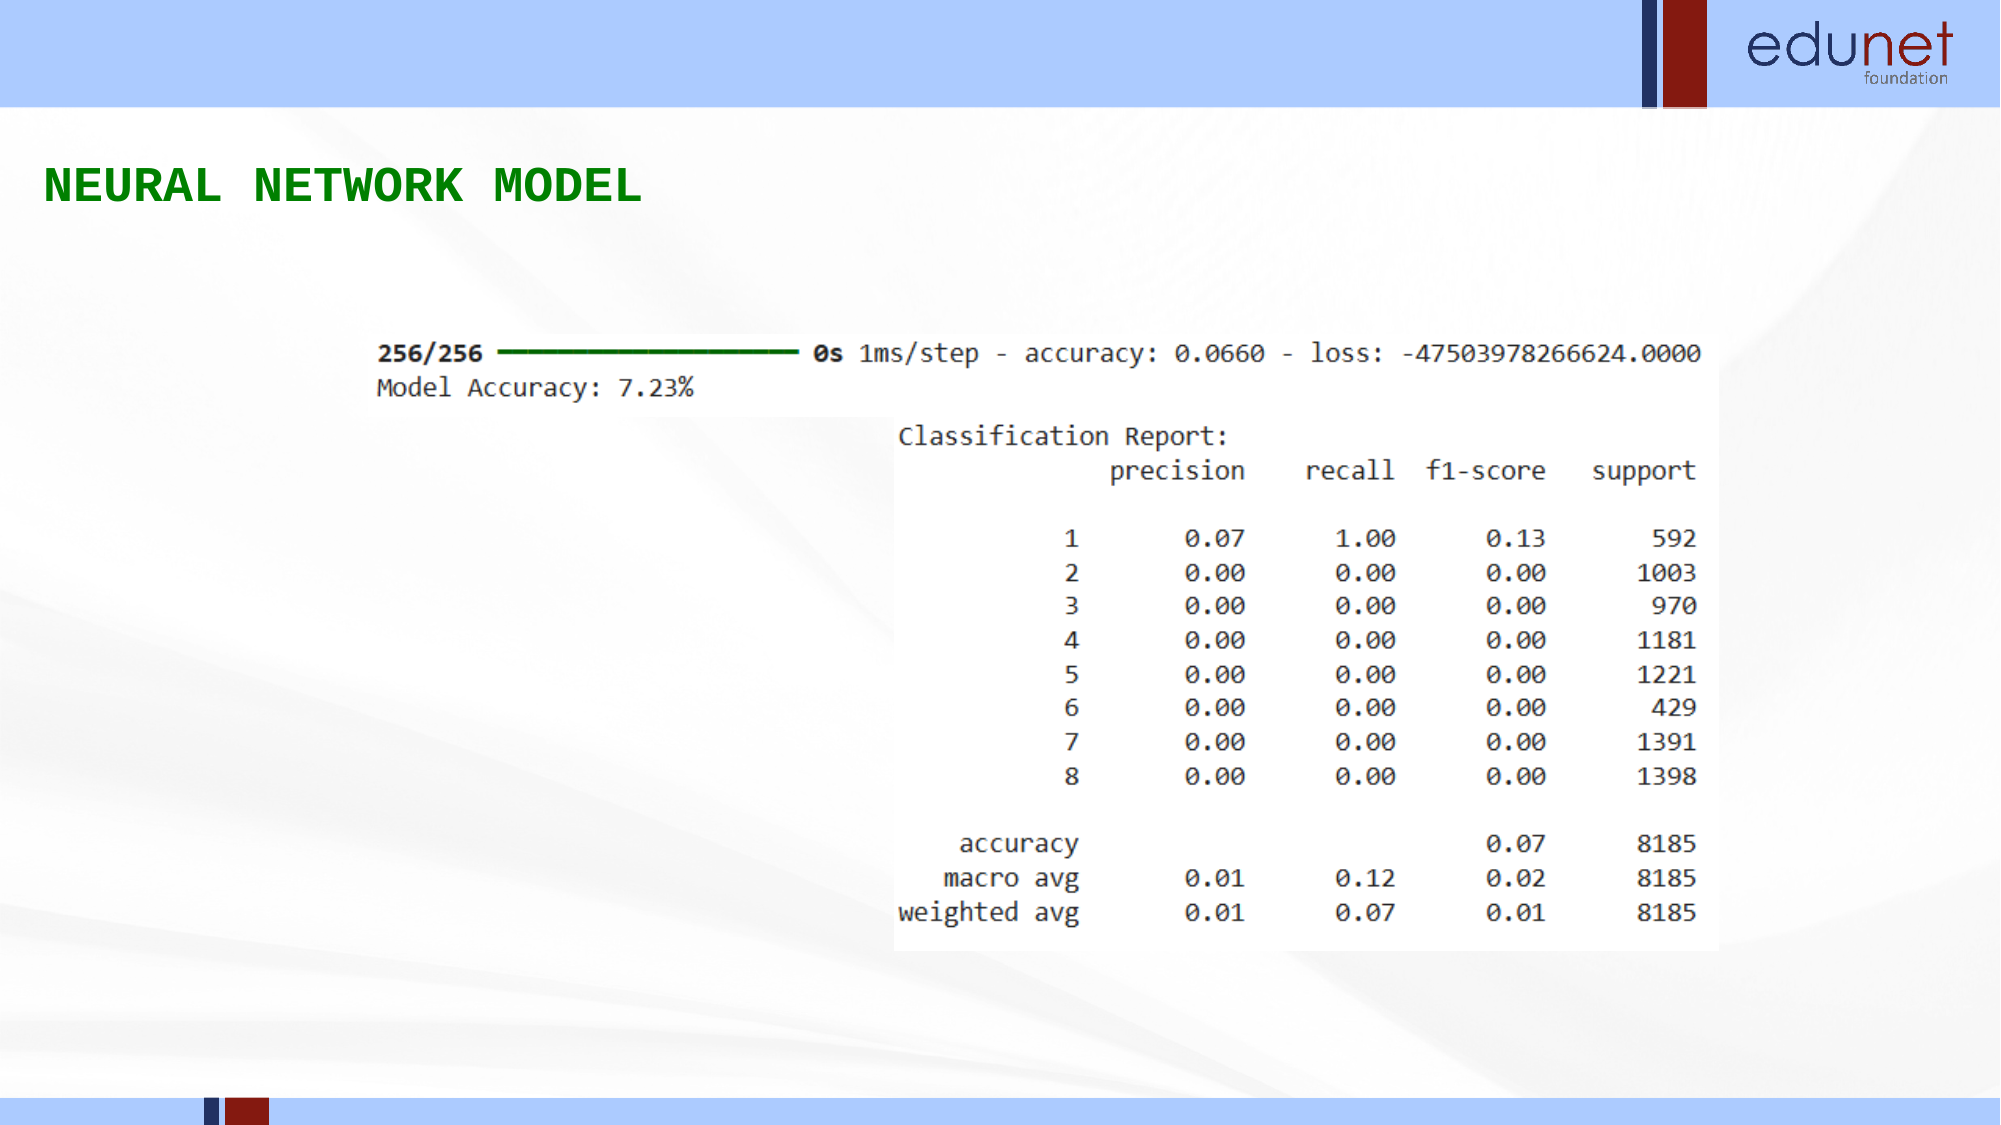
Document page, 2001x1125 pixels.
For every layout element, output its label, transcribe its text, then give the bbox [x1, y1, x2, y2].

picture [1743, 18, 1955, 88]
picture [368, 333, 1720, 952]
text_box NEURAL NETWORK MODEL [28, 174, 1028, 219]
